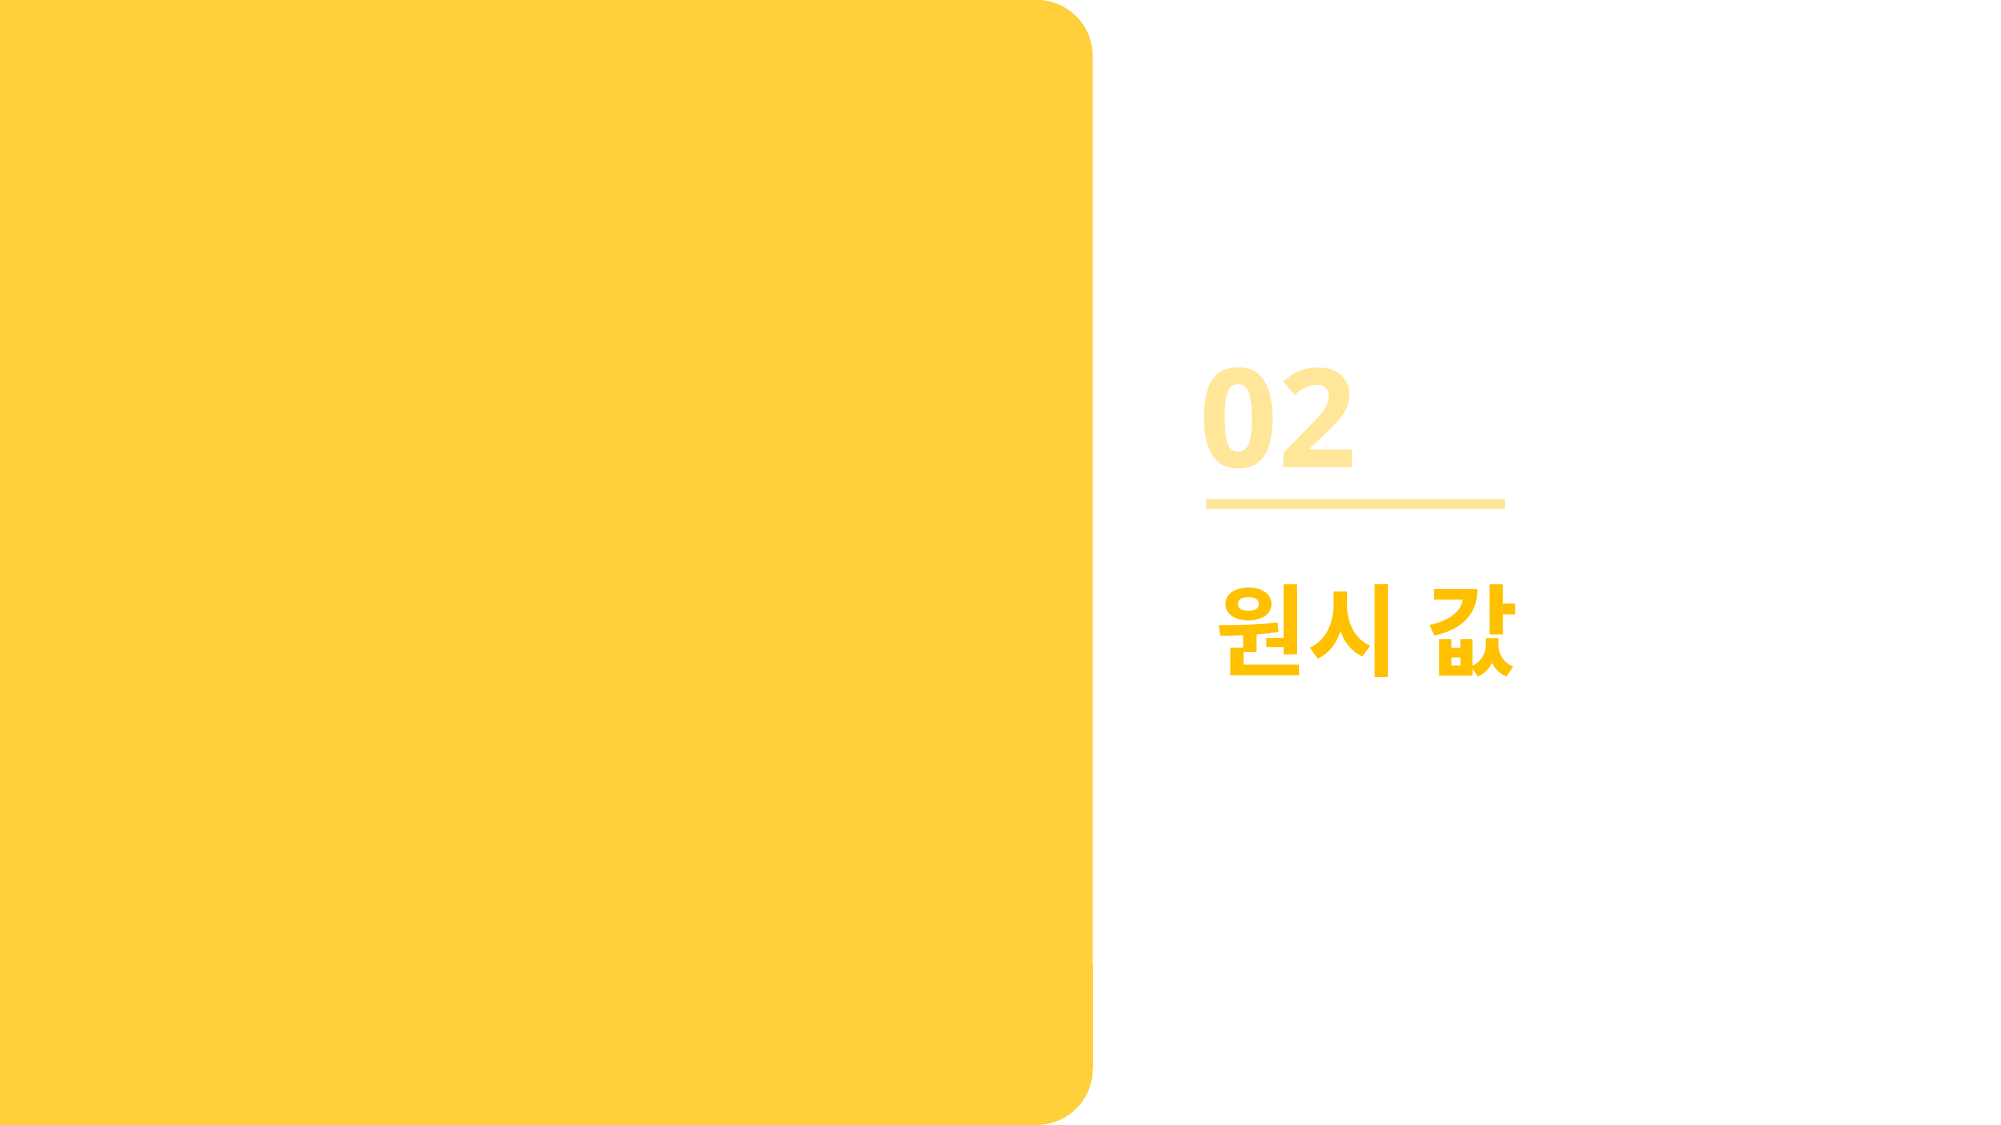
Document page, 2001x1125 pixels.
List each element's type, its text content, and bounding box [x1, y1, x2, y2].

text_box [0, 0, 1094, 1125]
text_box 원시 값 [1200, 560, 1535, 696]
text_box 02 [1184, 322, 1373, 503]
